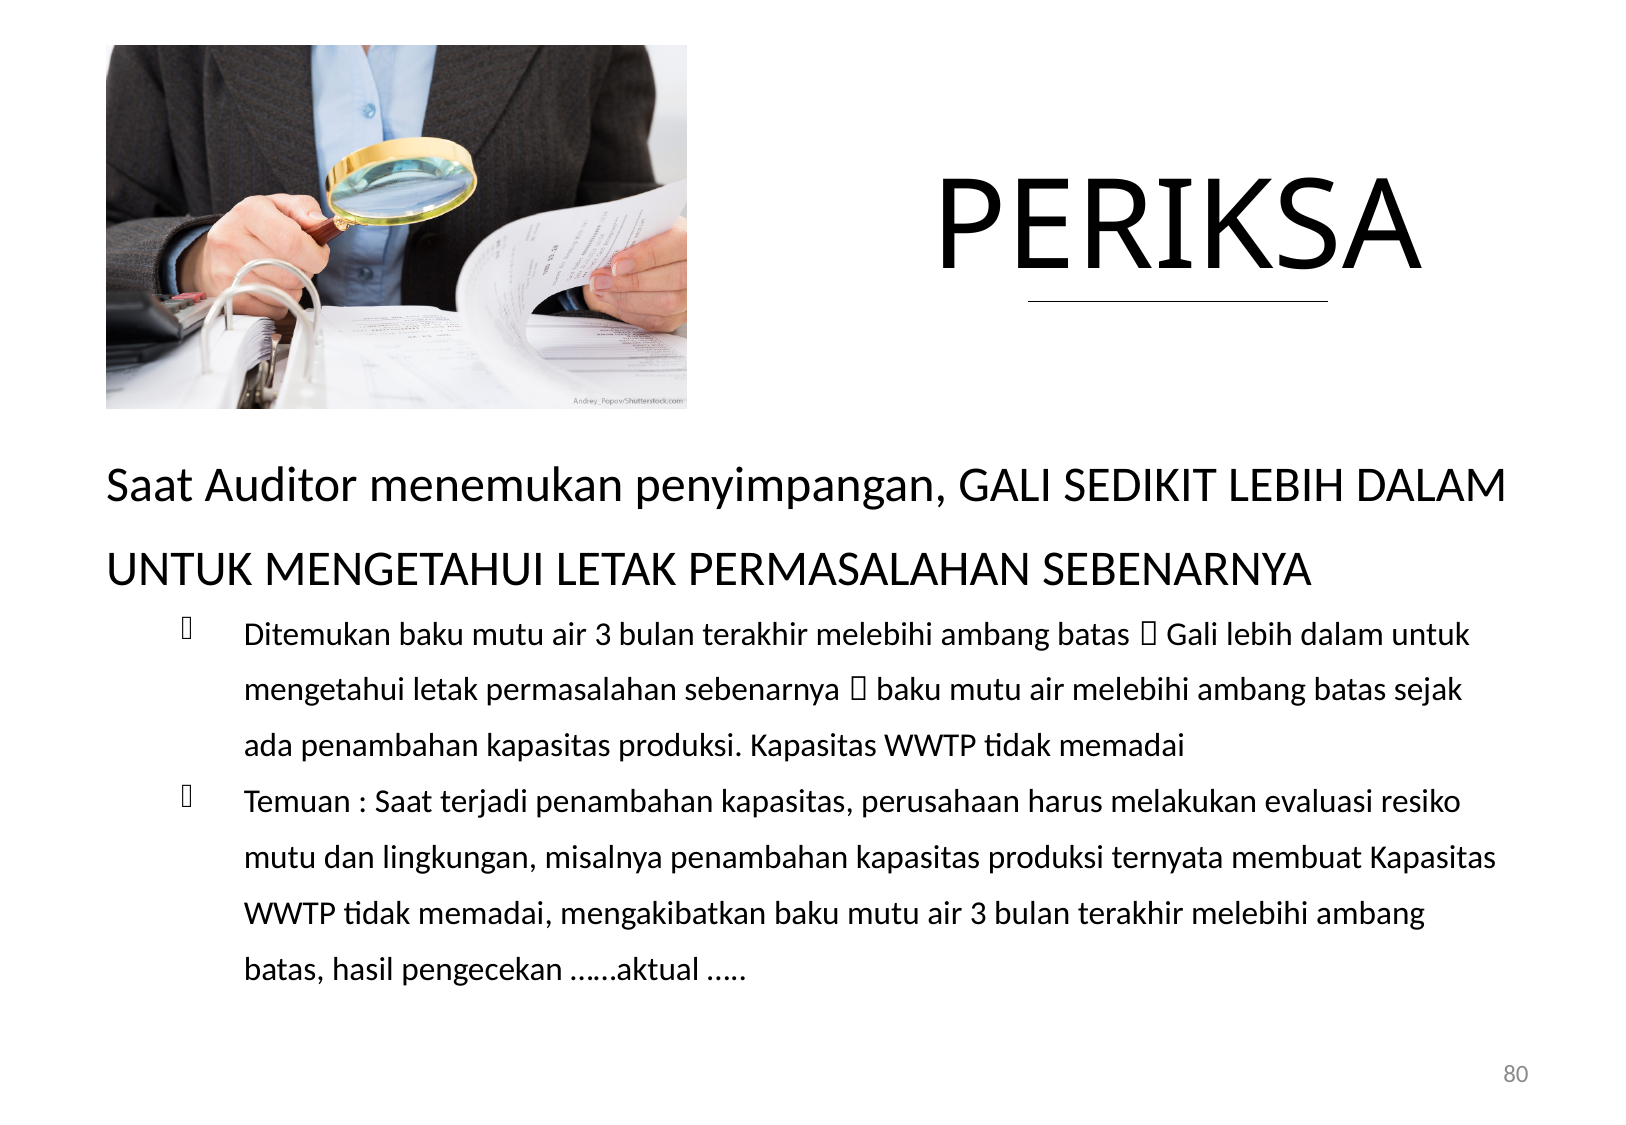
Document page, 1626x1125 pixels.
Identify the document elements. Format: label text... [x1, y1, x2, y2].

picture [106, 45, 687, 409]
slide_number 80 [1164, 1042, 1544, 1103]
text_box PERIKSA [916, 135, 1438, 301]
text_box Saat Auditor menemukan penyimpangan, GALI SEDIKIT LEBIH DALAM UNTUK MENGETAHUI LETAK PERMASALAHAN SEBENARNYA Ditemukan baku mutu air 3 bulan terakhir melebihi ambang batas  Gali lebih dalam untuk mengetahui letak permasalahan sebenarnya  baku mutu air melebihi ambang batas sejak ada penambahan kapasitas produksi. Kapasitas WWTP tidak memadai Temuan : Saat terjadi penambahan kapasitas, perusahaan harus melakukan evaluasi resiko mutu dan lingkungan, misalnya penambahan kapasitas produksi ternyata membuat Kapasitas WWTP tidak memadai, mengakibatkan baku mutu air 3 bulan terakhir melebihi ambang batas, hasil pengecekan ……aktual ….. [91, 420, 1530, 1043]
